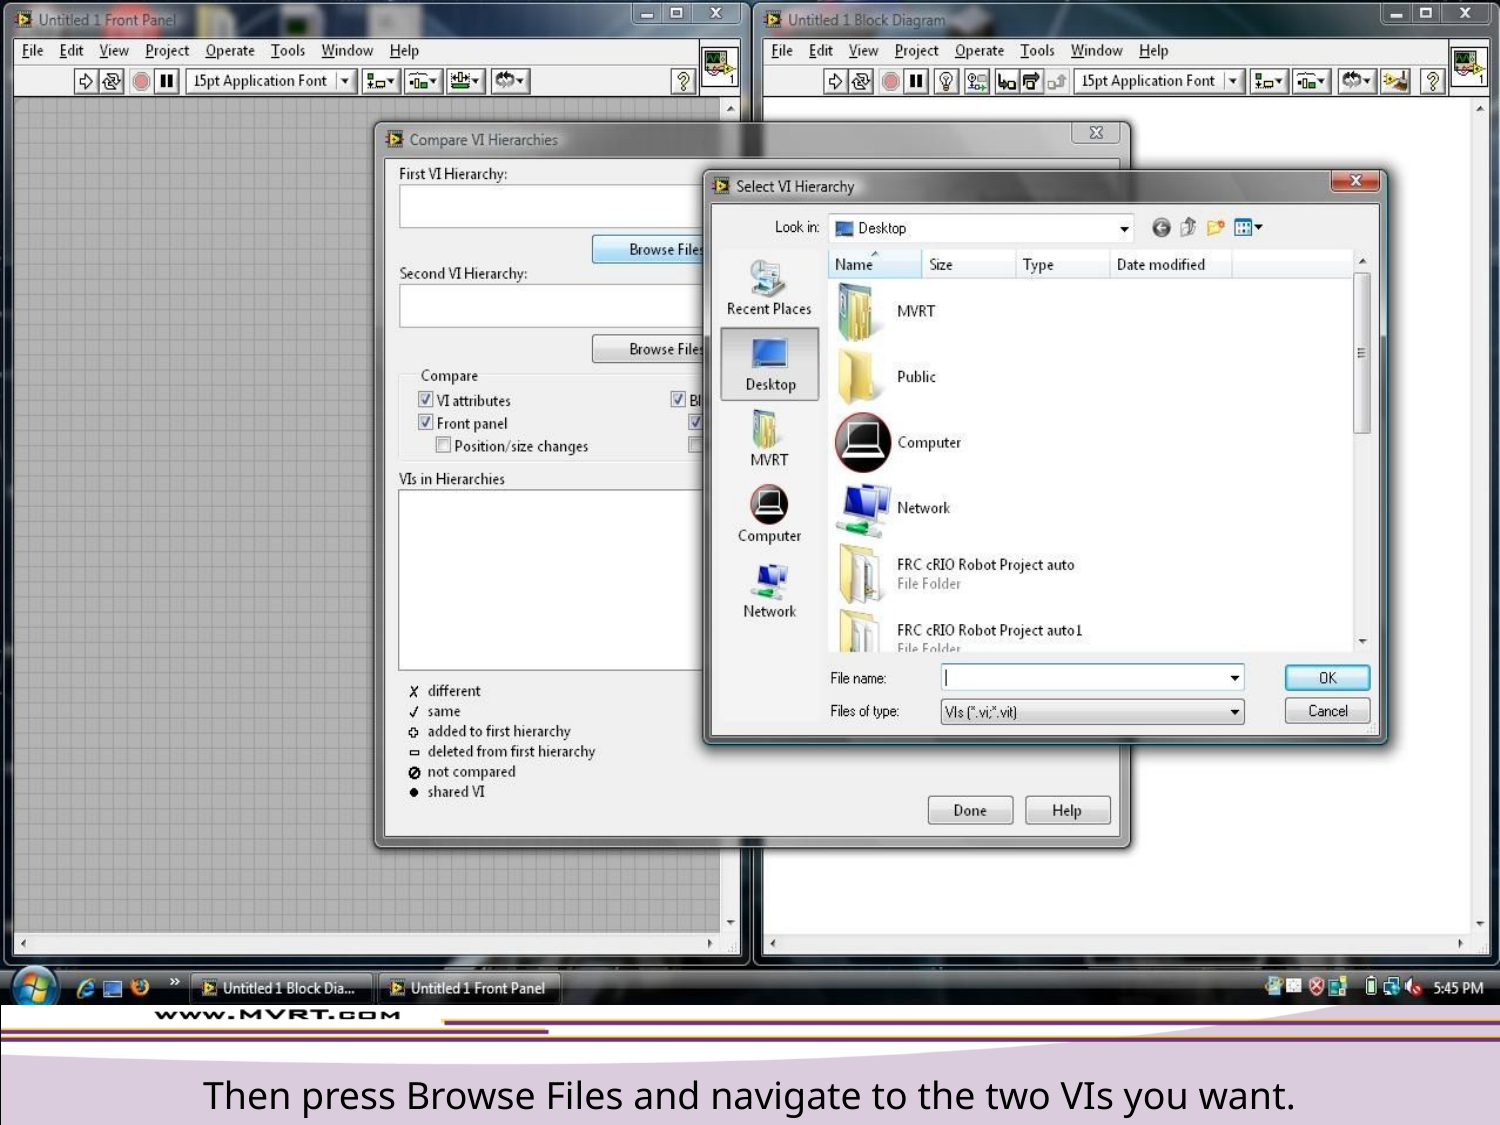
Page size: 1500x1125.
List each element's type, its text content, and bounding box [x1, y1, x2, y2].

picture [0, 0, 1500, 1064]
text_box Then press Browse Files and navigate to the two VIs you want. [0, 1064, 1500, 1125]
